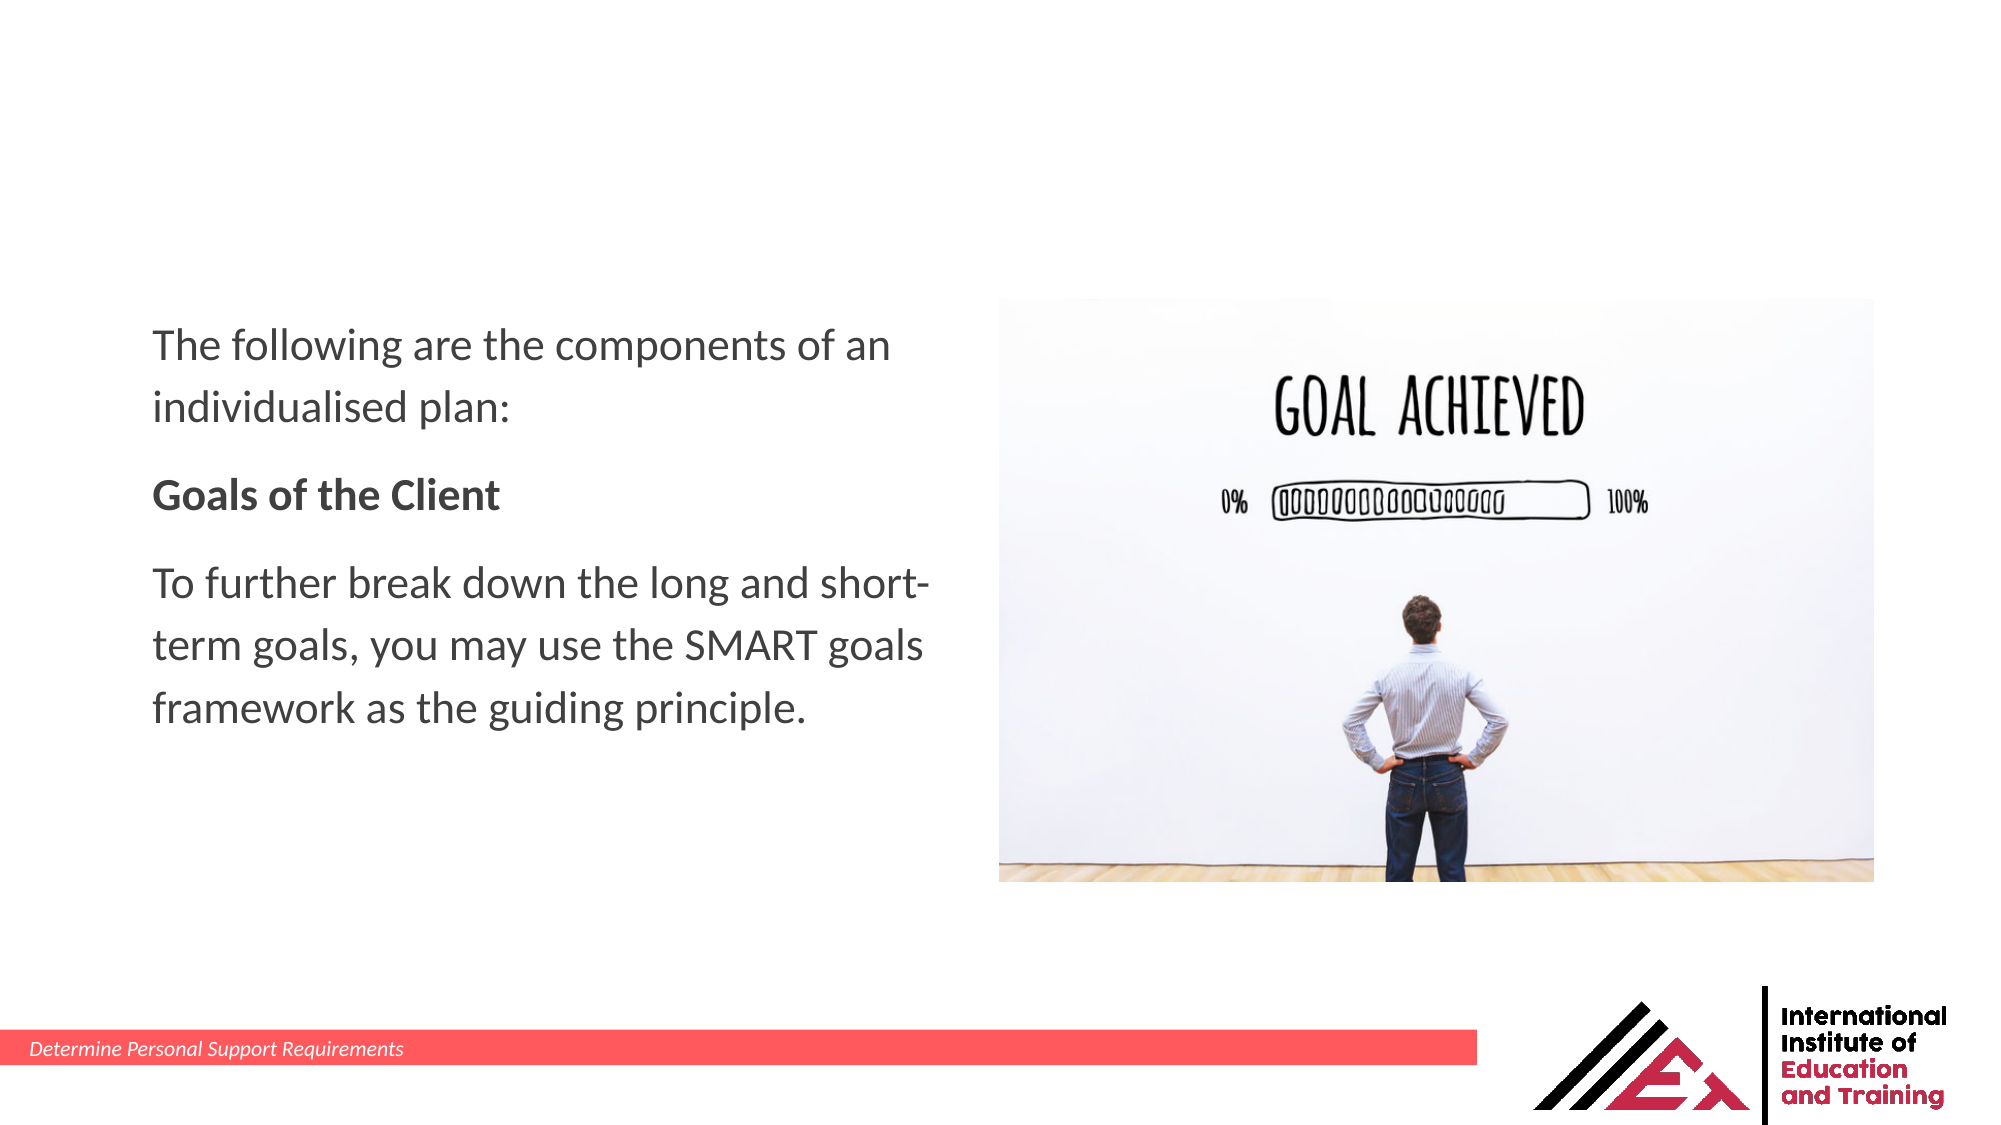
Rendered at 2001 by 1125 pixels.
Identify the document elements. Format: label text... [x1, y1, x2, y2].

picture [1533, 986, 1946, 1125]
list The following are the components of an individualised plan: Goals of the Client To further break down the long and short-term goals, you may use the SMART goals framework as the guiding principle. [137, 299, 988, 1014]
picture [999, 299, 1874, 882]
text_box Determine Personal Support Requirements [0, 1029, 1478, 1066]
